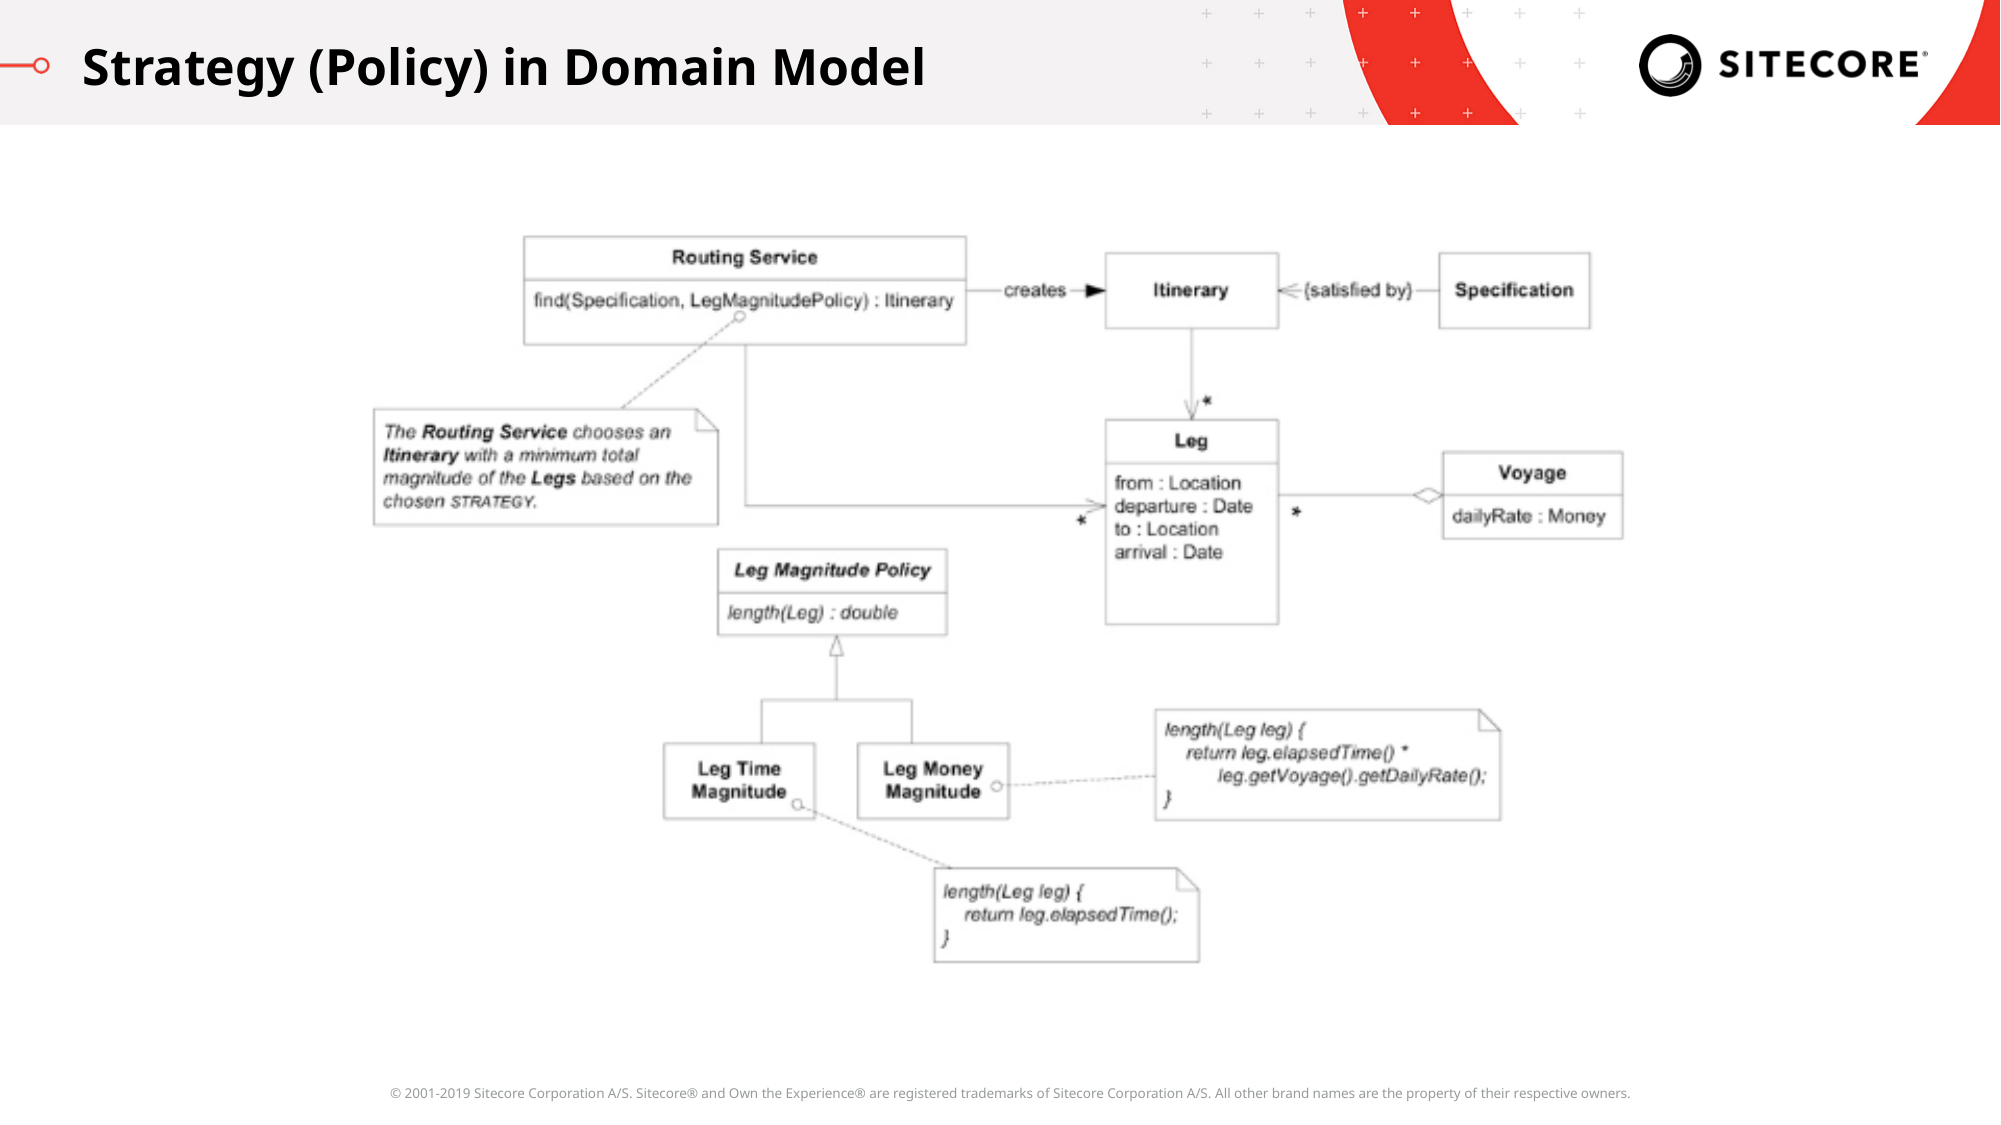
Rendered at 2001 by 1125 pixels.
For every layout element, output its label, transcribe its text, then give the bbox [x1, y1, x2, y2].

picture [361, 210, 1639, 974]
picture [0, 0, 2000, 125]
list Strategy (Policy) in Domain Model [68, 34, 1307, 101]
